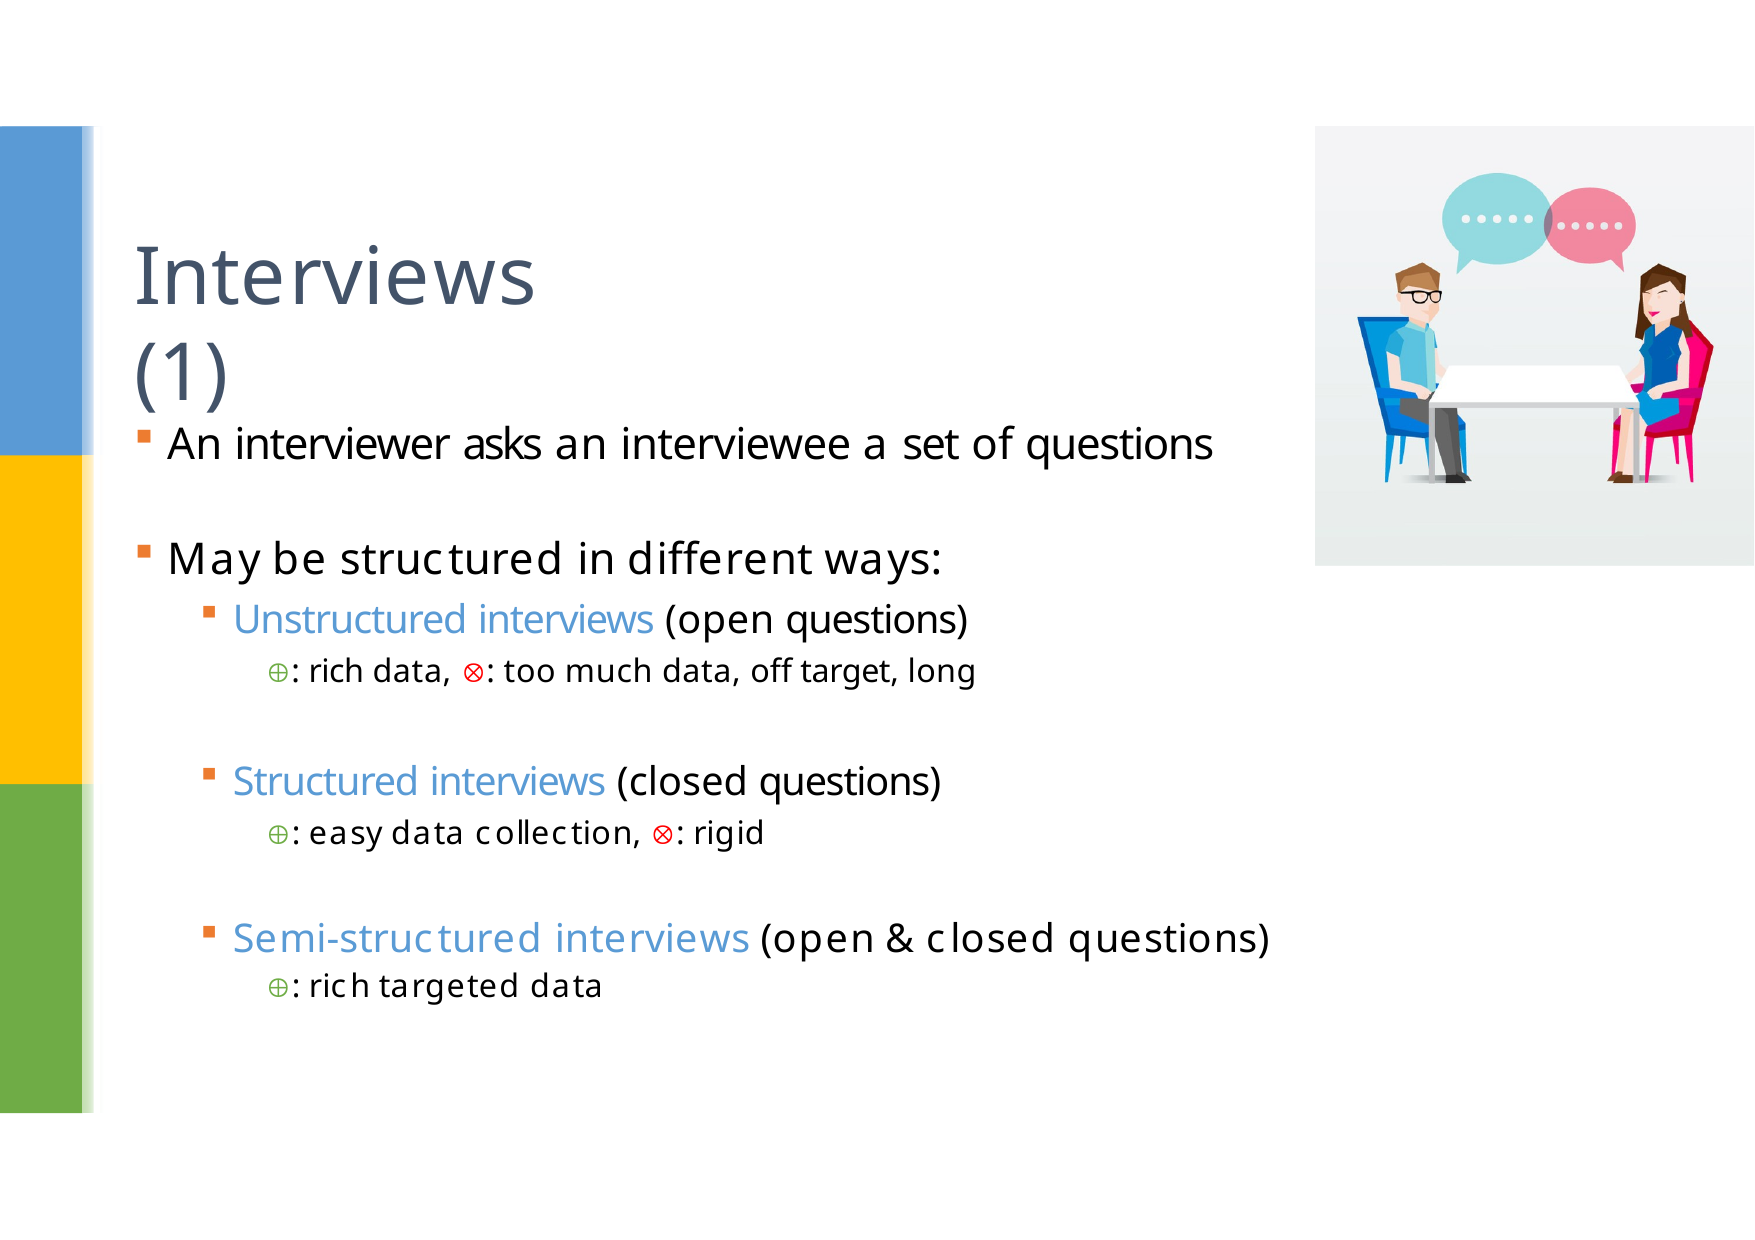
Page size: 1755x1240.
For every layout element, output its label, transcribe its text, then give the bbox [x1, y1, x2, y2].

text_box An interviewer asks an interviewee a set of questions May be structured in different ways: Unstructured interviews (open questions) : rich data, : too much data, off target, long Structured interviews (closed questions) : easy data collection, : rigid Semi-structured interviews (open & closed questions) : rich targeted data [132, 414, 1278, 1005]
title Interviews (1) [132, 222, 645, 432]
picture [1314, 126, 1755, 1113]
picture [82, 126, 93, 1113]
